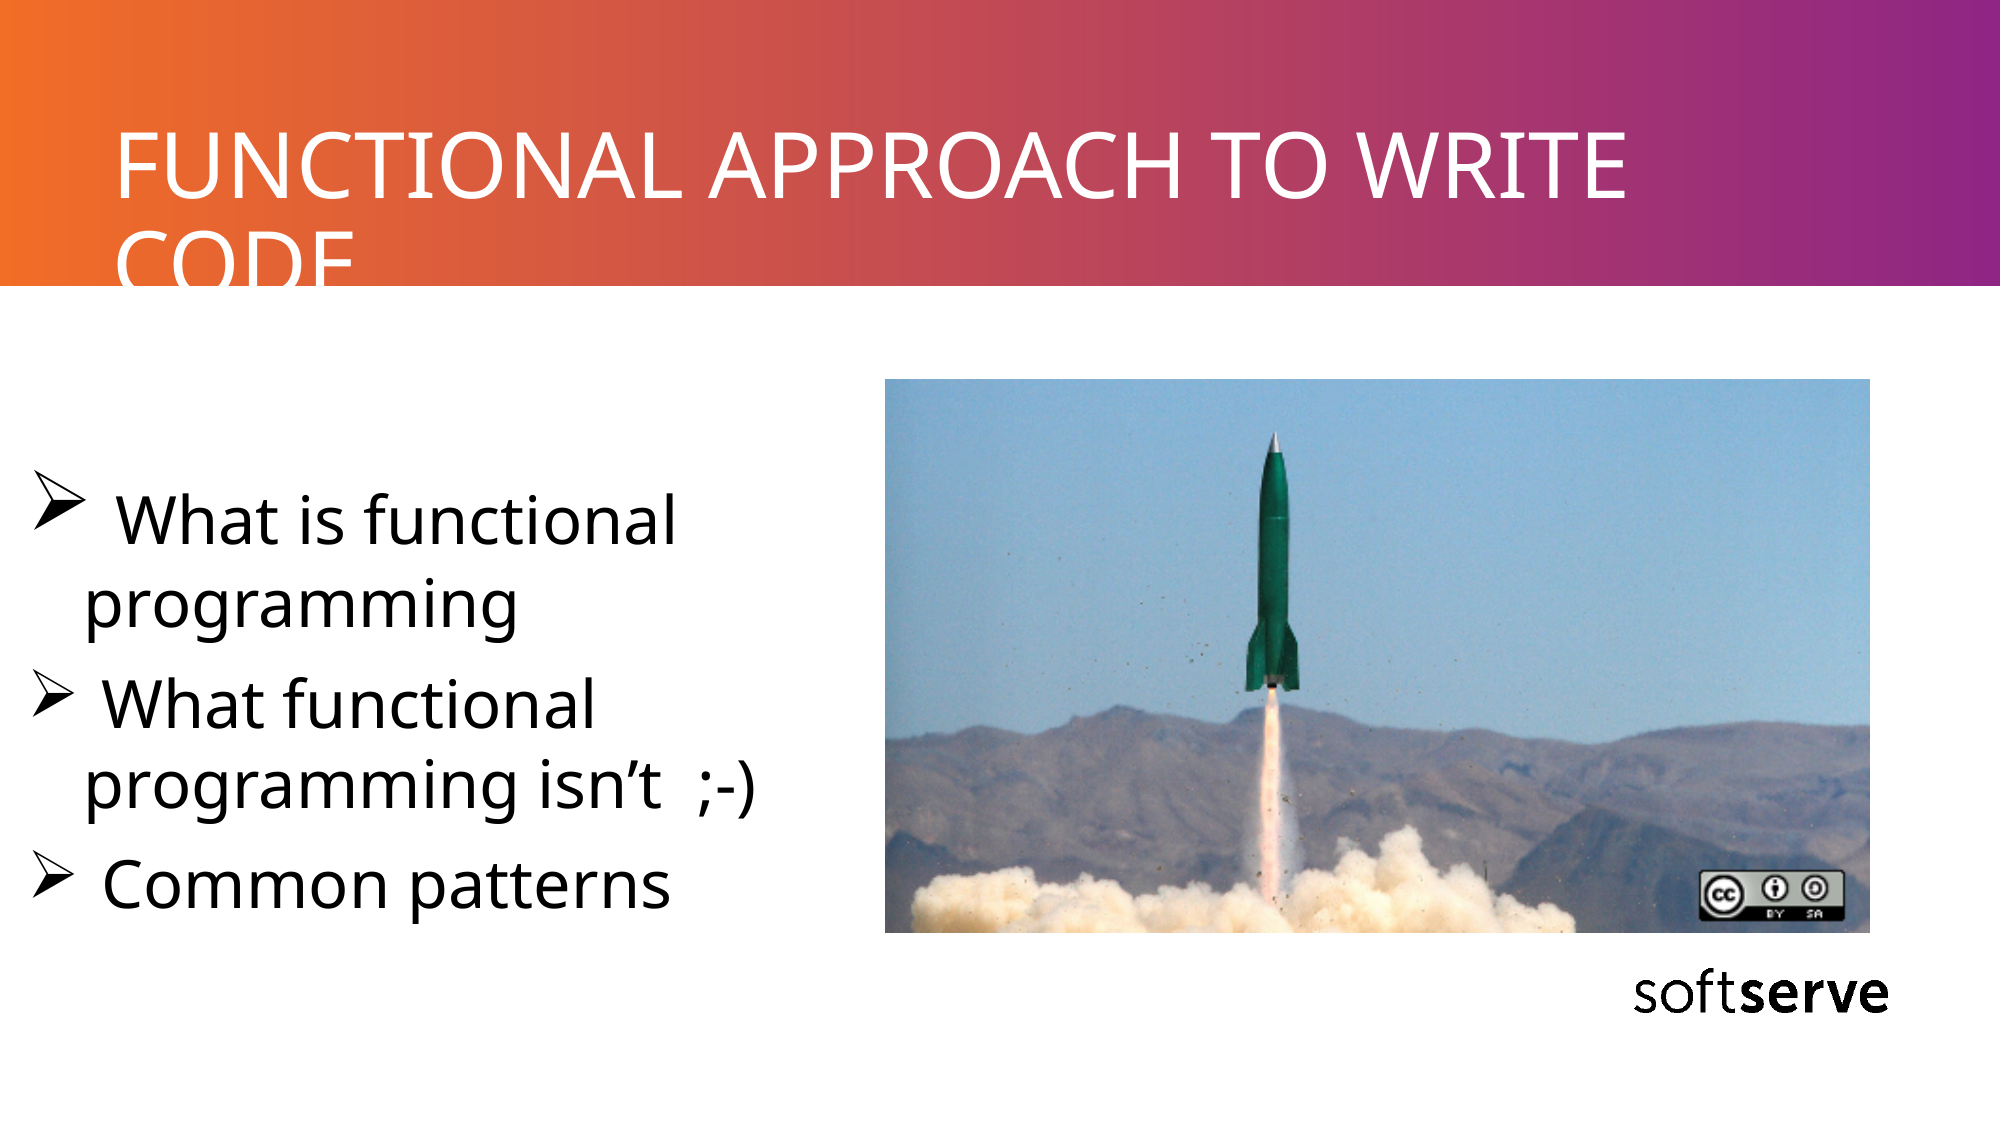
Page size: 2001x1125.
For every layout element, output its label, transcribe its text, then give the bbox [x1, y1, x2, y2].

picture [885, 379, 1870, 933]
picture [1634, 968, 1888, 1013]
title FUNCTIONAL APPROACH TO WRITE CODE [112, 112, 1888, 225]
list What is functional programming What functional programming isn’t ;-) Common patterns [27, 453, 885, 859]
